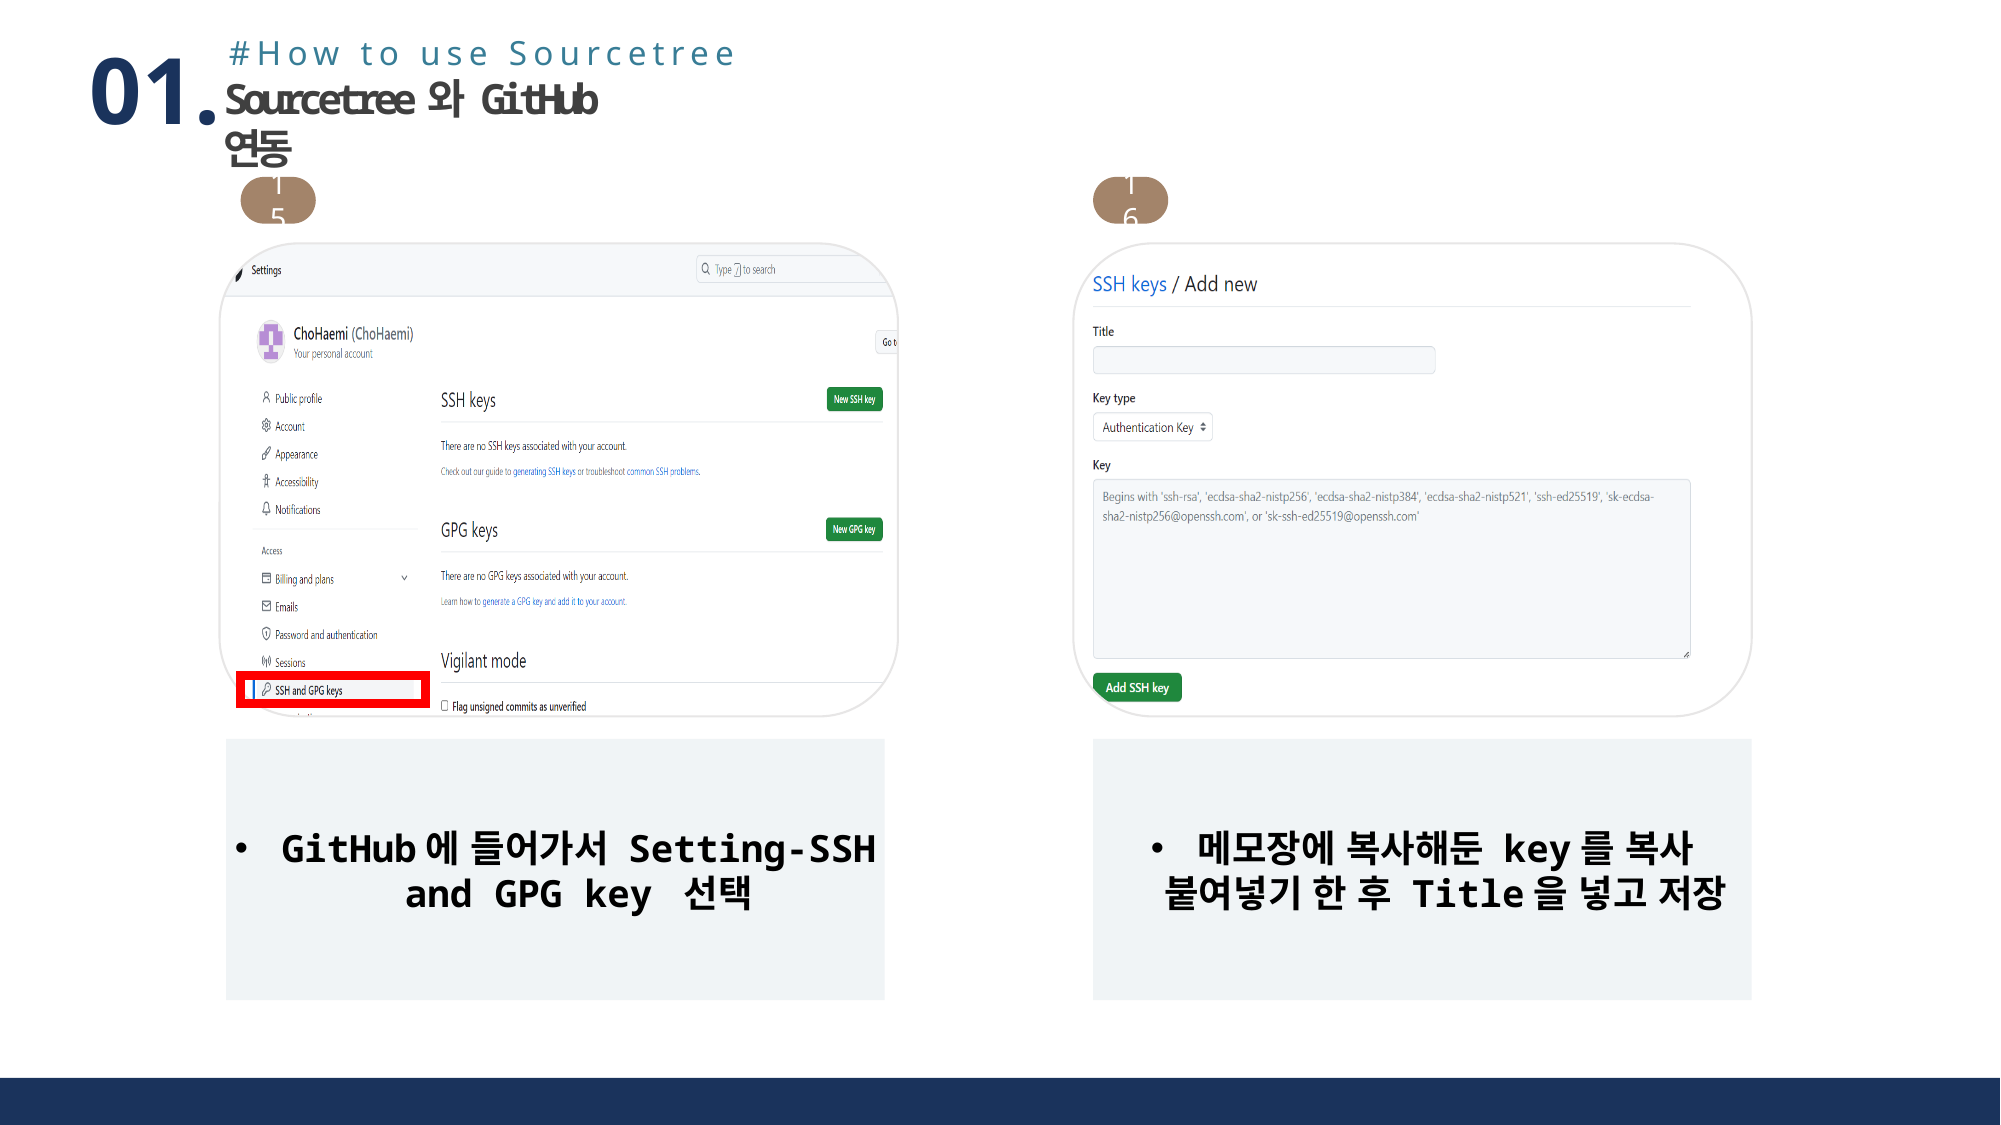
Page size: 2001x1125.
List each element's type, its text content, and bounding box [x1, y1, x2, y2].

text_box 01. [82, 25, 229, 150]
text_box [0, 1077, 2000, 1125]
text_box [1073, 243, 1752, 717]
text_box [240, 157, 316, 244]
text_box [240, 675, 426, 704]
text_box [1092, 157, 1169, 244]
text_box Sourcetree와 GitHub 연동 [215, 80, 679, 181]
text_box [219, 243, 898, 717]
text_box GitHub에 들어가서 Setting-SSH and GPG key 선택 [226, 738, 885, 1001]
text_box #How to use Sourcetree [221, 24, 743, 80]
text_box 메모장에 복사해둔 key를 복사 붙여넣기 한 후 Title을 넣고 저장 [1093, 738, 1752, 1001]
